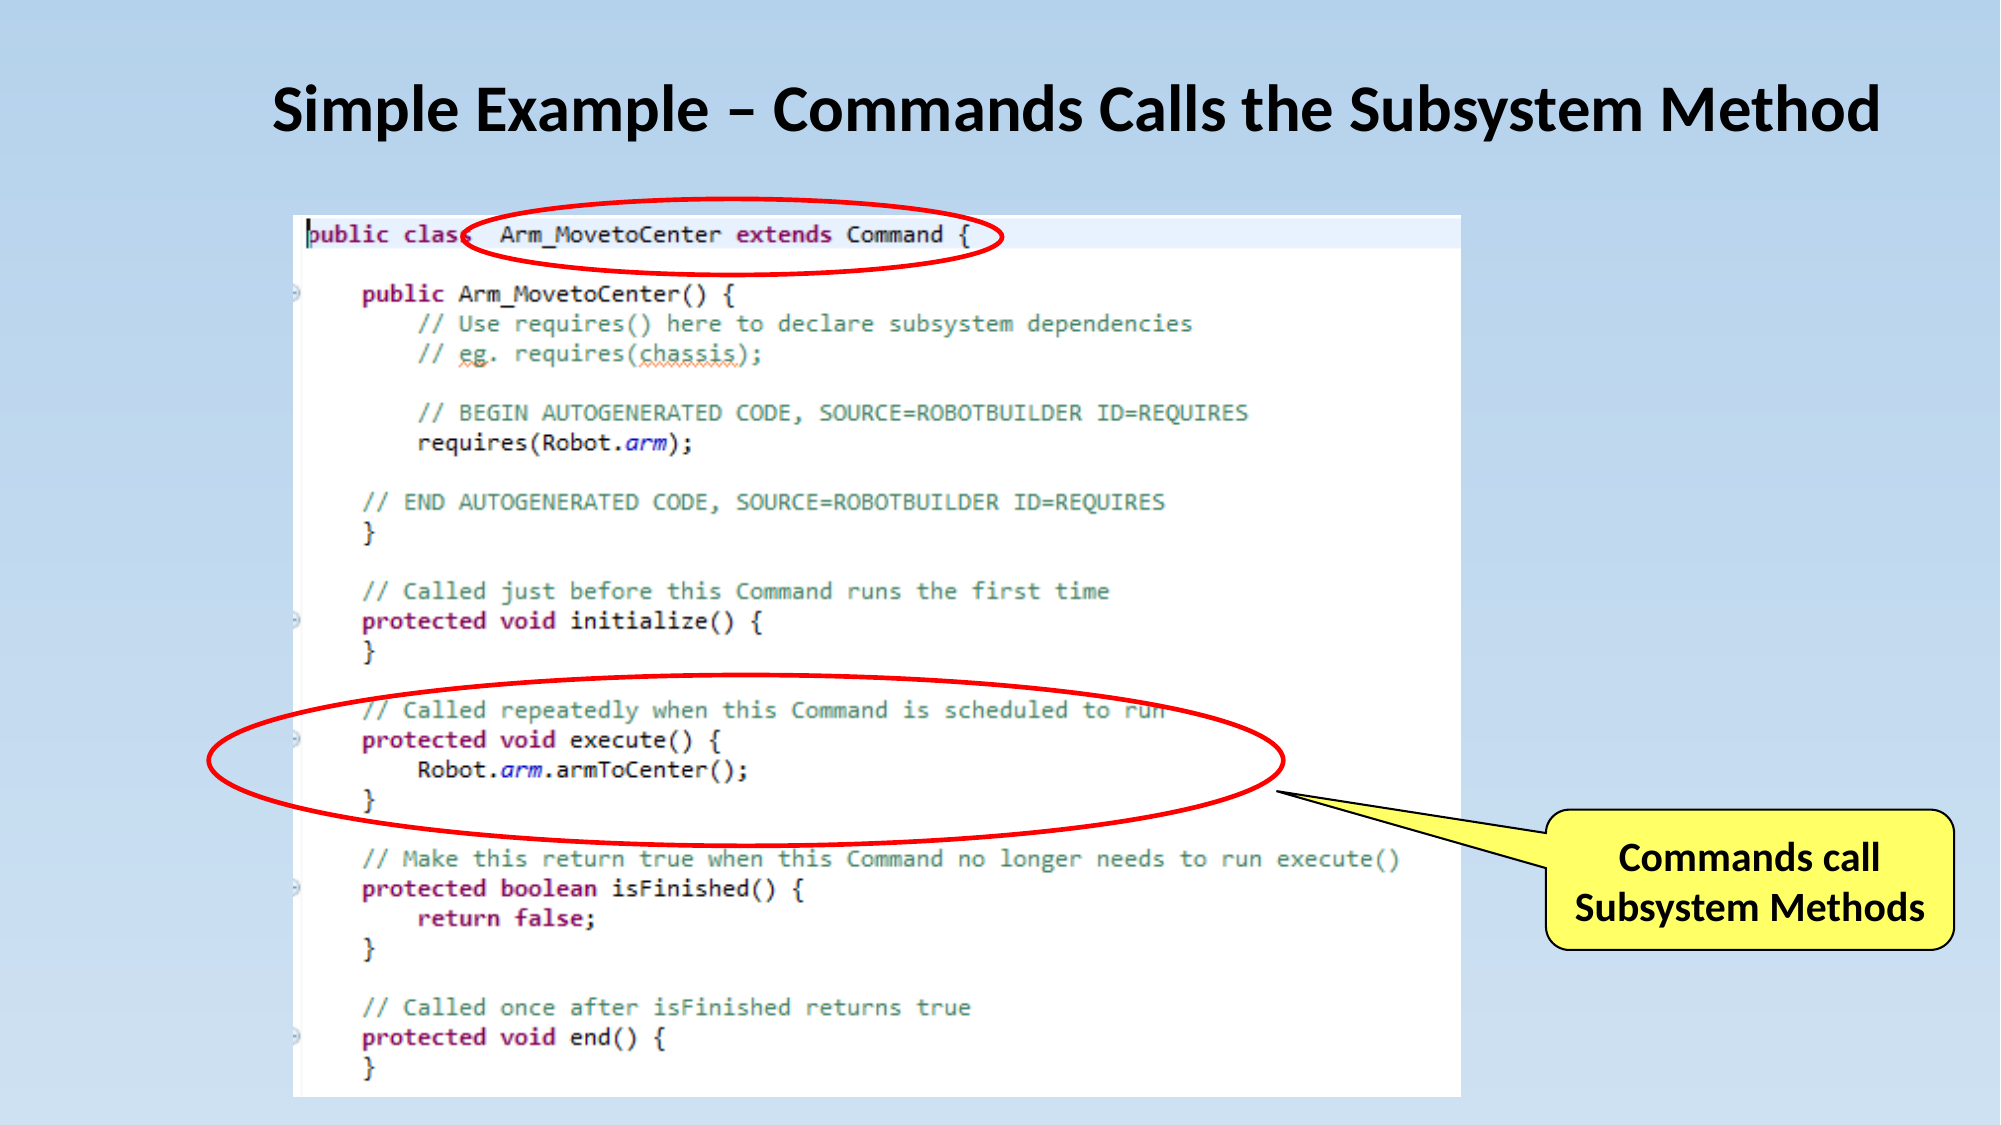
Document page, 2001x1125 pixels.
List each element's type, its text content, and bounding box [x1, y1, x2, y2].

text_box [208, 215, 1955, 1097]
text_box Simple Example – Commands Calls the Subsystem Method [257, 57, 1899, 153]
text_box [506, 197, 958, 215]
